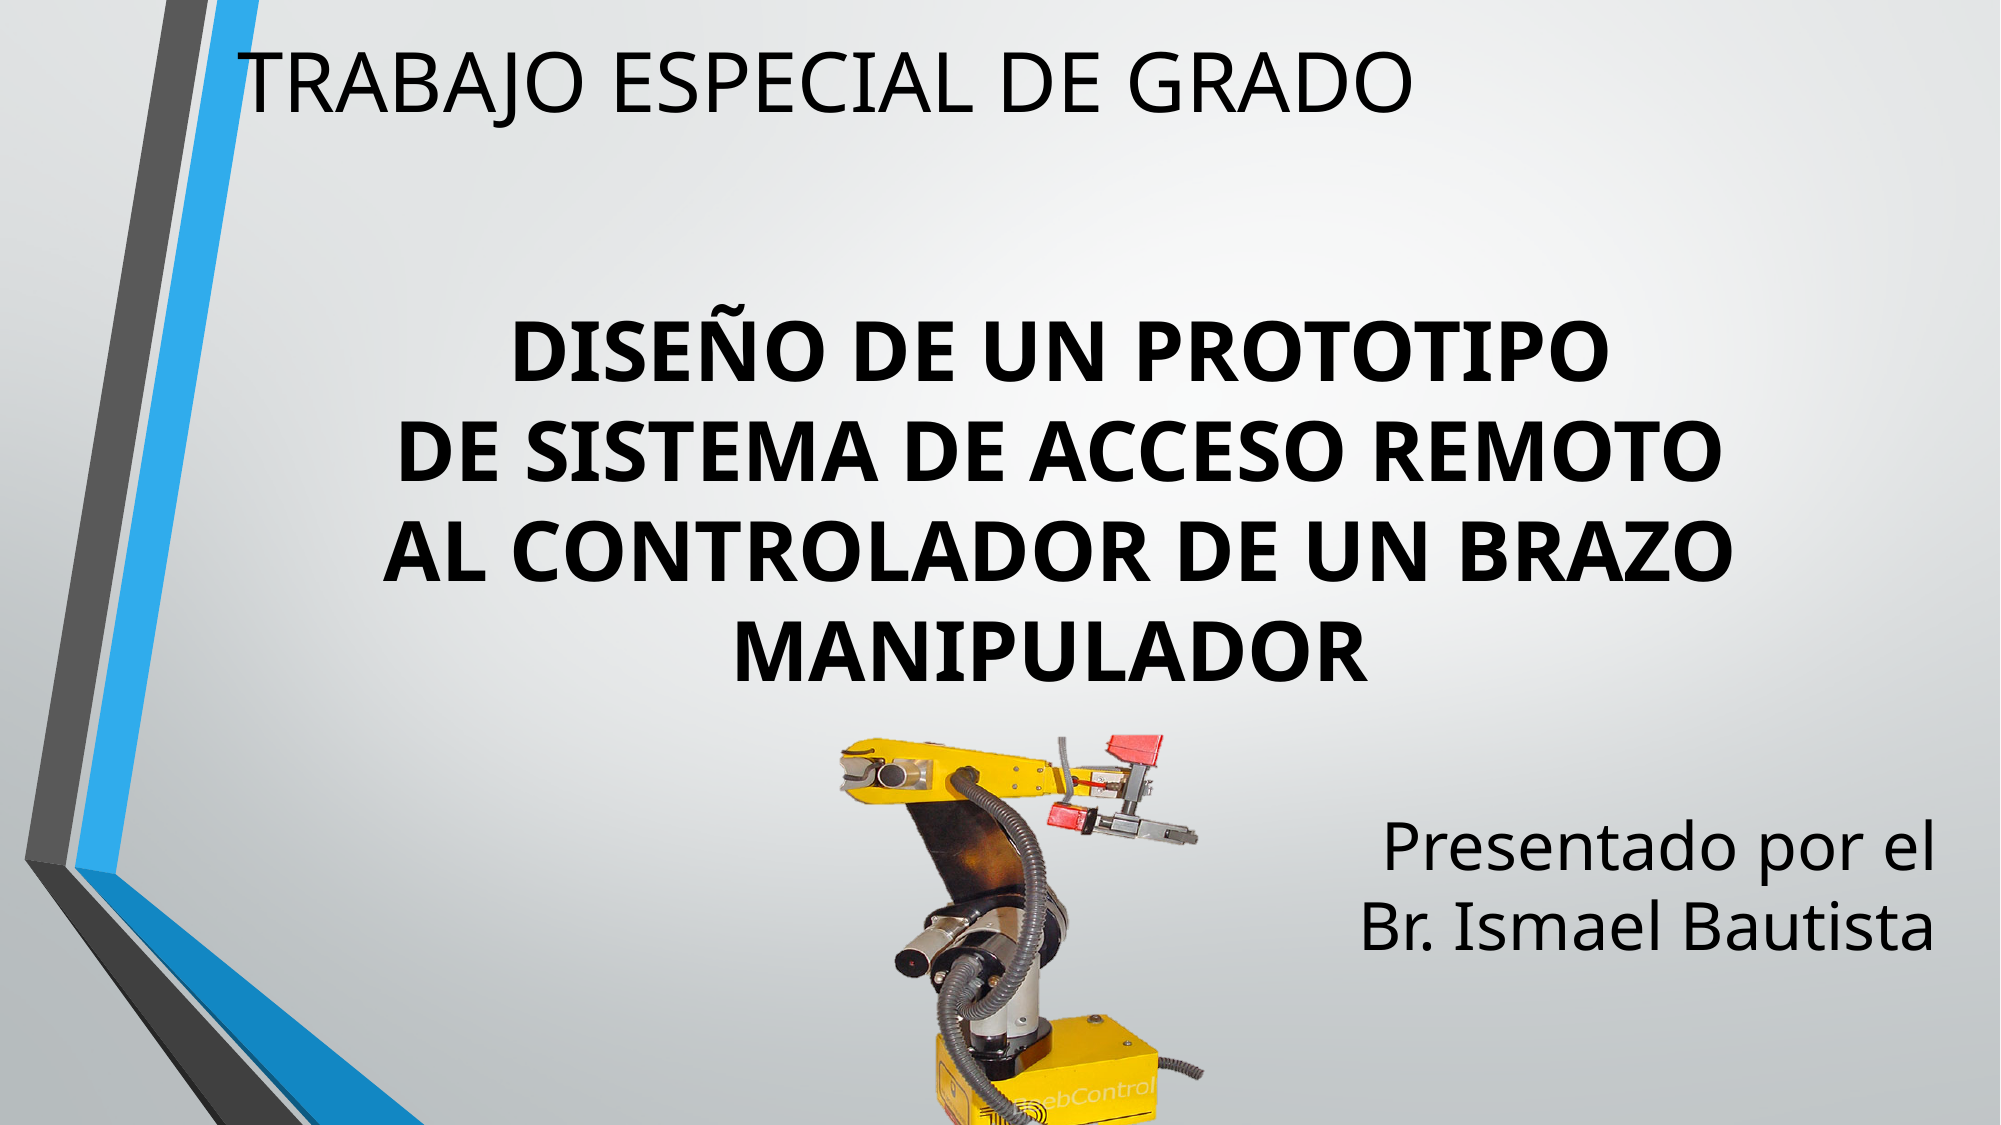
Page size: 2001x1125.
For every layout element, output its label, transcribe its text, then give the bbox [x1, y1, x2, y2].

list DISEÑO DE UN PROTOTIPO DE SISTEMA DE ACCESO REMOTO AL CONTROLADOR DE UN BRAZO MANIPULADOR [72, 244, 2000, 813]
text_box Presentado por el Br. Ismael Bautista [1250, 796, 1970, 972]
title TRABAJO ESPECIAL DE GRADO [0, 0, 1695, 160]
picture [793, 685, 1250, 1125]
